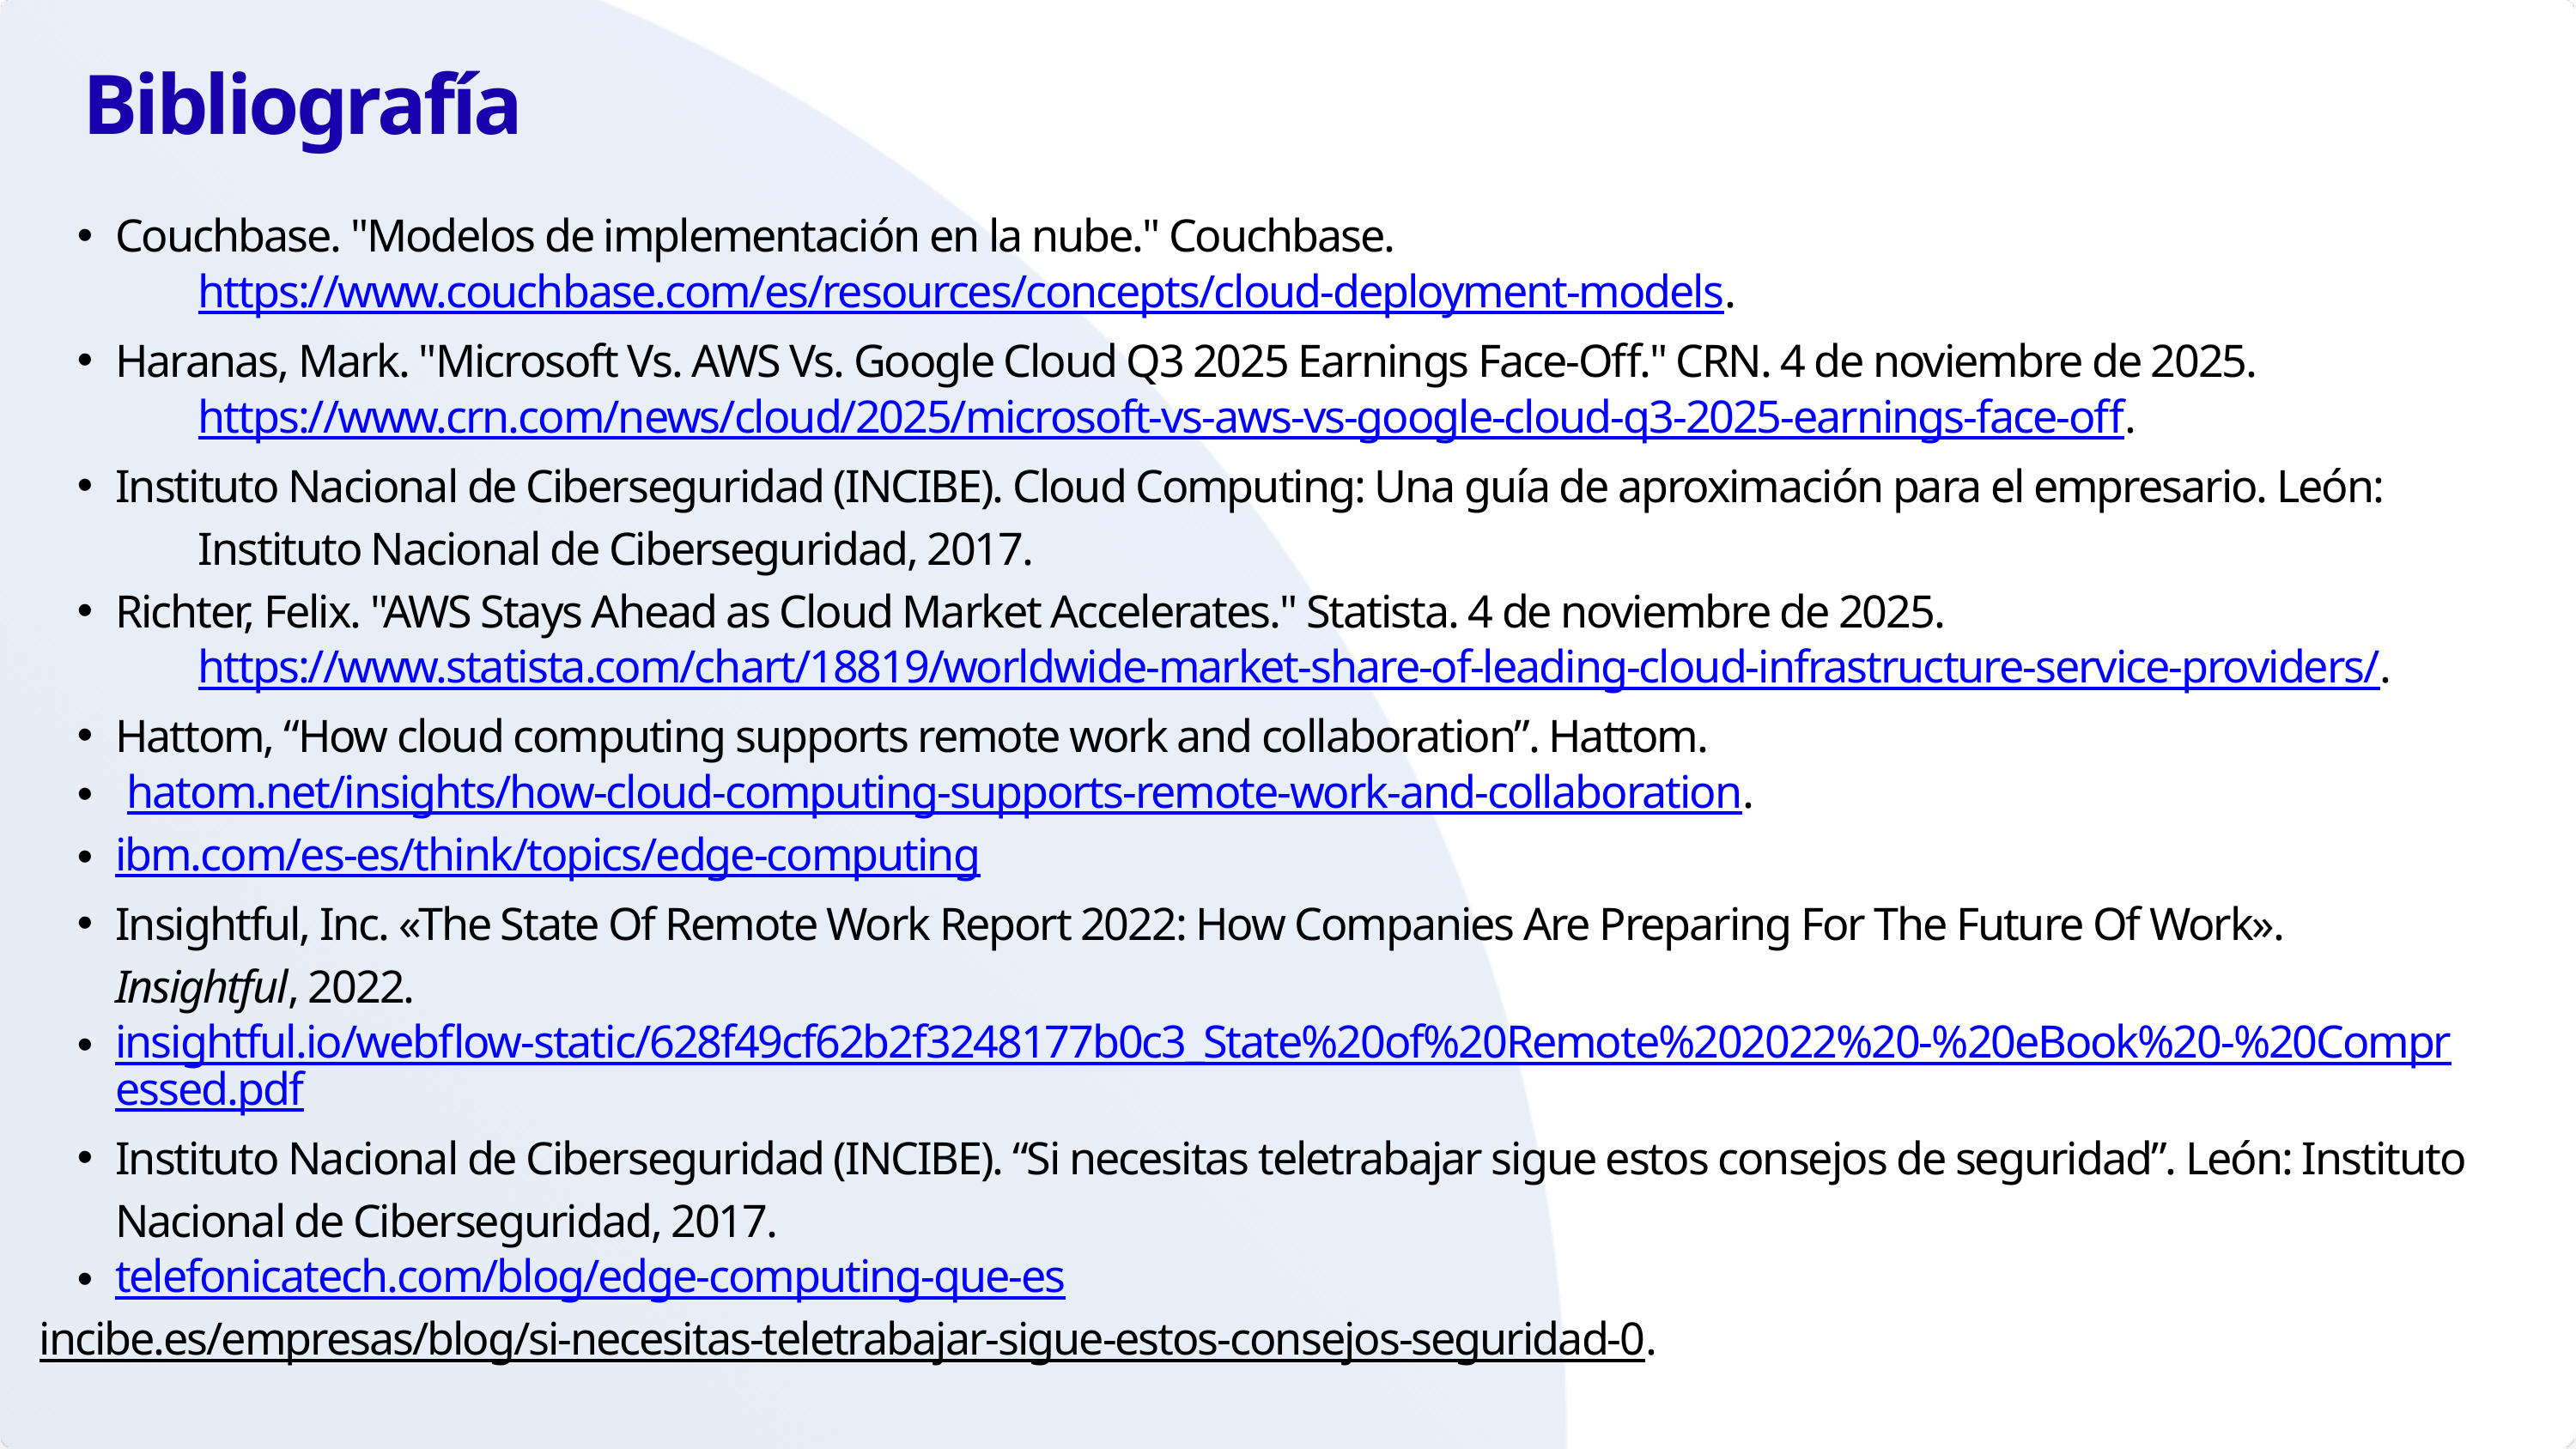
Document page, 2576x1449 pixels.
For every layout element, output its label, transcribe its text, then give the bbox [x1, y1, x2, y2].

text_box Couchbase. "Modelos de implementación en la nube." Couchbase. https://www.couchbase.com/es/resources/concepts/cloud-deployment-models. Haranas, Mark. "Microsoft Vs. AWS Vs. Google Cloud Q3 2025 Earnings Face-Off." CRN. 4 de noviembre de 2025. https://www.crn.com/news/cloud/2025/microsoft-vs-aws-vs-google-cloud-q3-2025-earnings-face-off. Instituto Nacional de Ciberseguridad (INCIBE). Cloud Computing: Una guía de aproximación para el empresario. León: Instituto Nacional de Ciberseguridad, 2017. Richter, Felix. "AWS Stays Ahead as Cloud Market Accelerates." Statista. 4 de noviembre de 2025. https://www.statista.com/chart/18819/worldwide-market-share-of-leading-cloud-infrastructure-service-providers/. Hattom, “How cloud computing supports remote work and collaboration”. Hattom. hatom.net/insights/how-cloud-computing-supports-remote-work-and-collaboration. ibm.com/es-es/think/topics/edge-computing Insightful, Inc. «The State Of Remote Work Report 2022: How Companies Are Preparing For The Future Of Work». Insightful, 2022. insightful.io/webflow-static/628f49cf62b2f3248177b0c3_State%20of%20Remote%202022%20-%20eBook%20-%20Compressed.pdf Instituto Nacional de Ciberseguridad (INCIBE). “Si necesitas teletrabajar sigue estos consejos de seguridad”. León: Instituto Nacional de Ciberseguridad, 2017. telefonicatech.com/blog/edge-computing-que-es incibe.es/empresas/blog/si-necesitas-teletrabajar-sigue-estos-consejos-seguridad-0. [39, 198, 2472, 1325]
text_box [0, 0, 2576, 1449]
text_box Bibliografía [59, 34, 548, 151]
